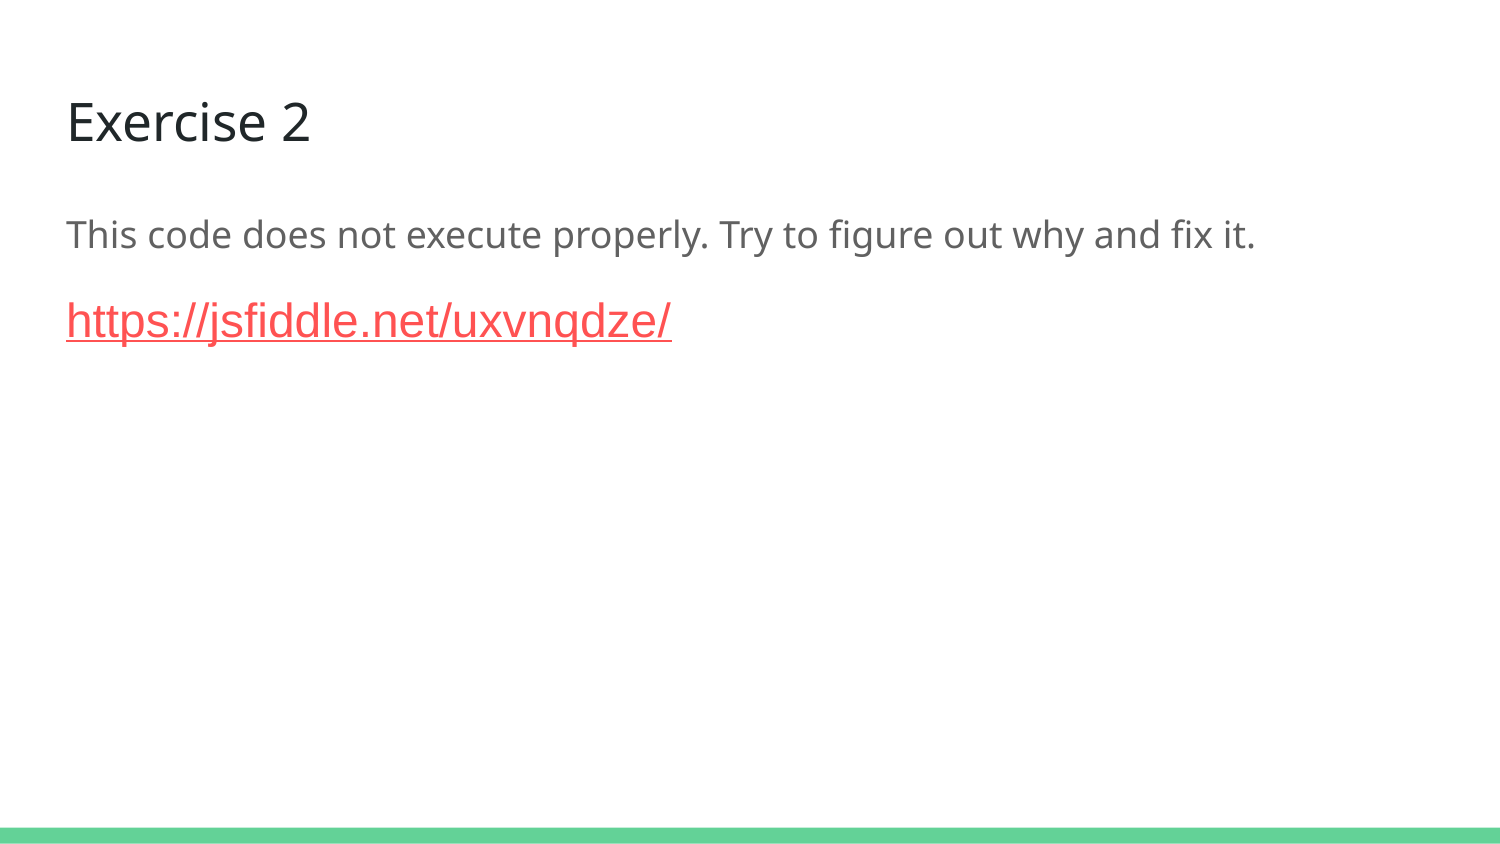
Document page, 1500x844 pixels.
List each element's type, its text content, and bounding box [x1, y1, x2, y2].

list This code does not execute properly. Try to figure out why and fix it. https://jsfiddle.net/uxvnqdze/ [51, 189, 1449, 750]
title Exercise 2 [51, 72, 1449, 167]
